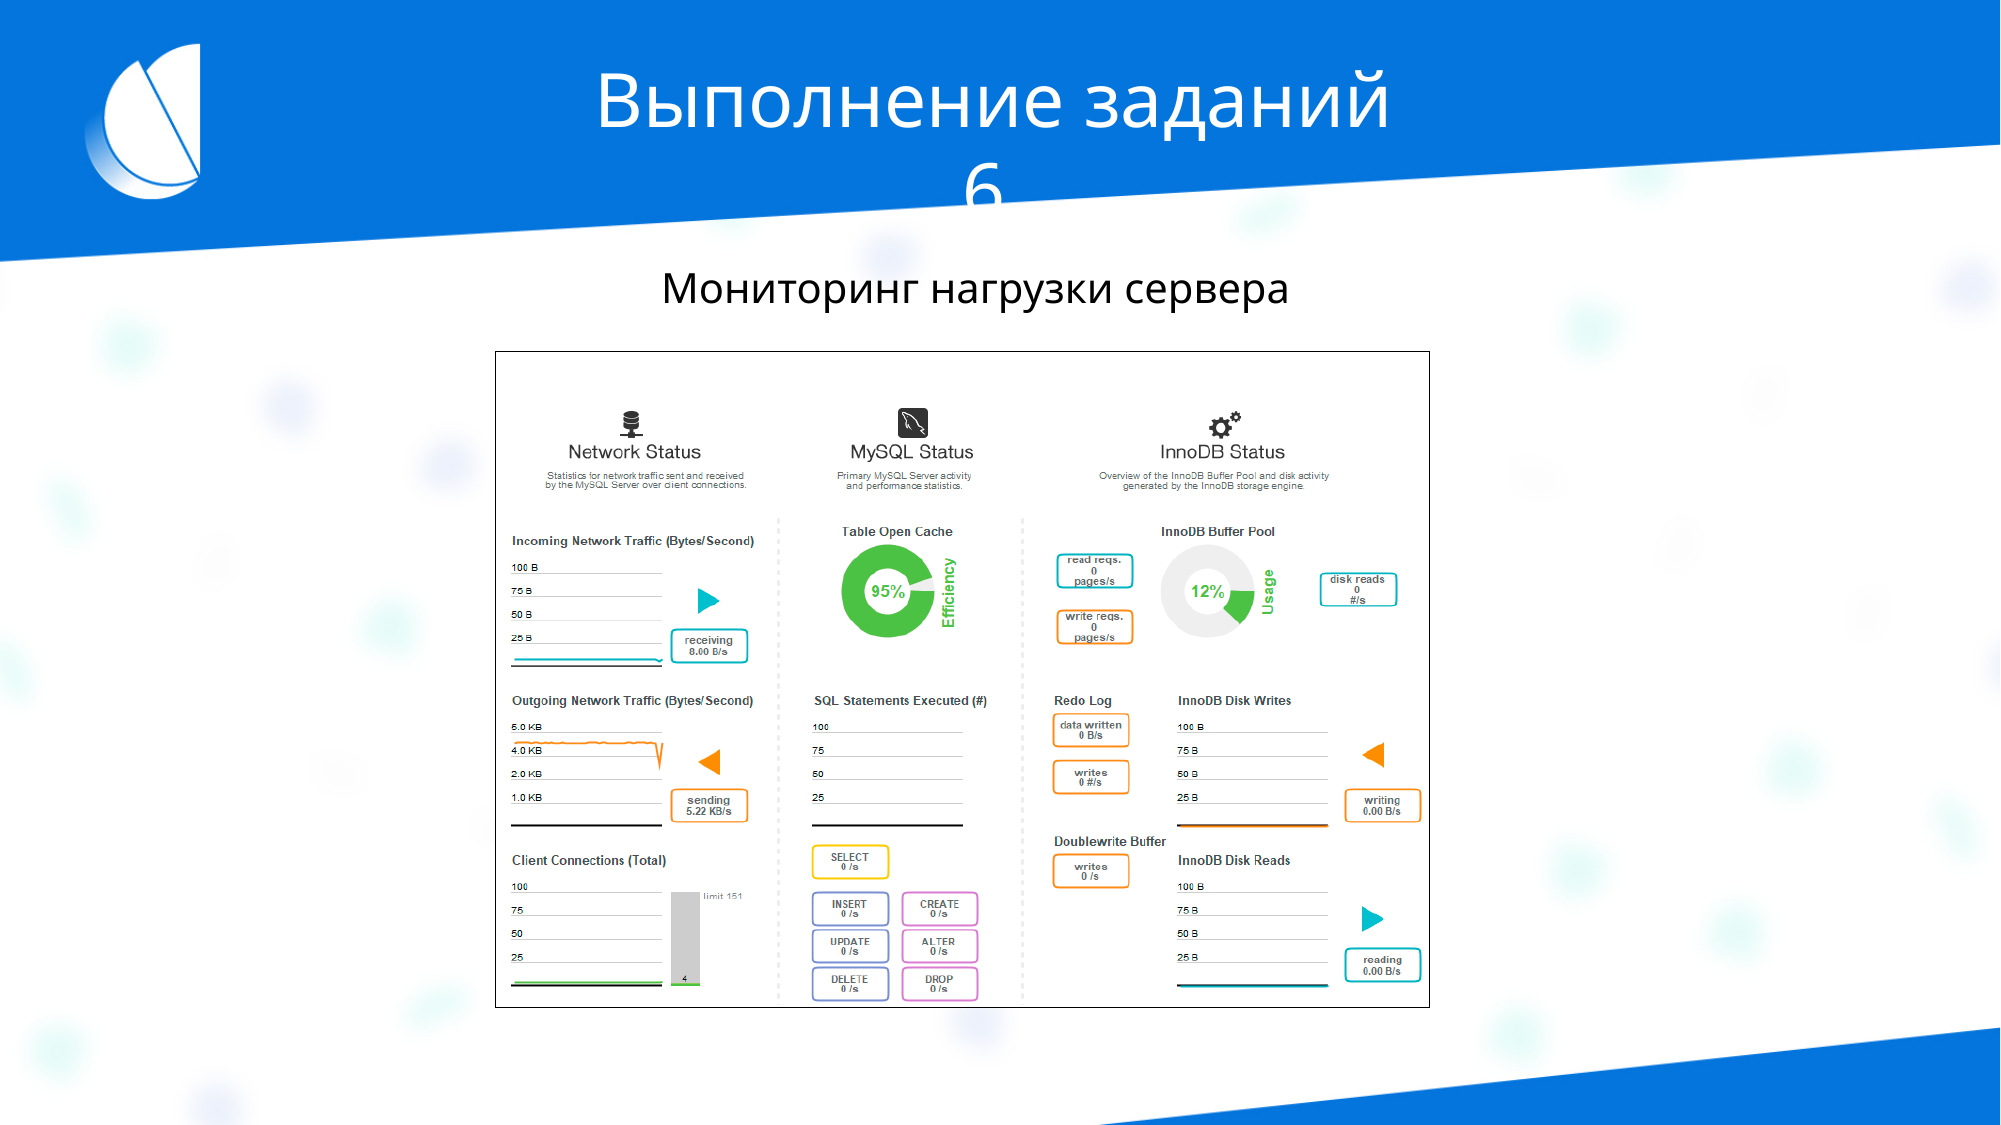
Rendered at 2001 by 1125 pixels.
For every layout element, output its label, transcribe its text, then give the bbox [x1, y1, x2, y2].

picture [0, 0, 2001, 1125]
text_box Мониторинг нагрузки сервера [585, 260, 1367, 351]
text_box Выполнение заданий 6 [570, 44, 1417, 240]
